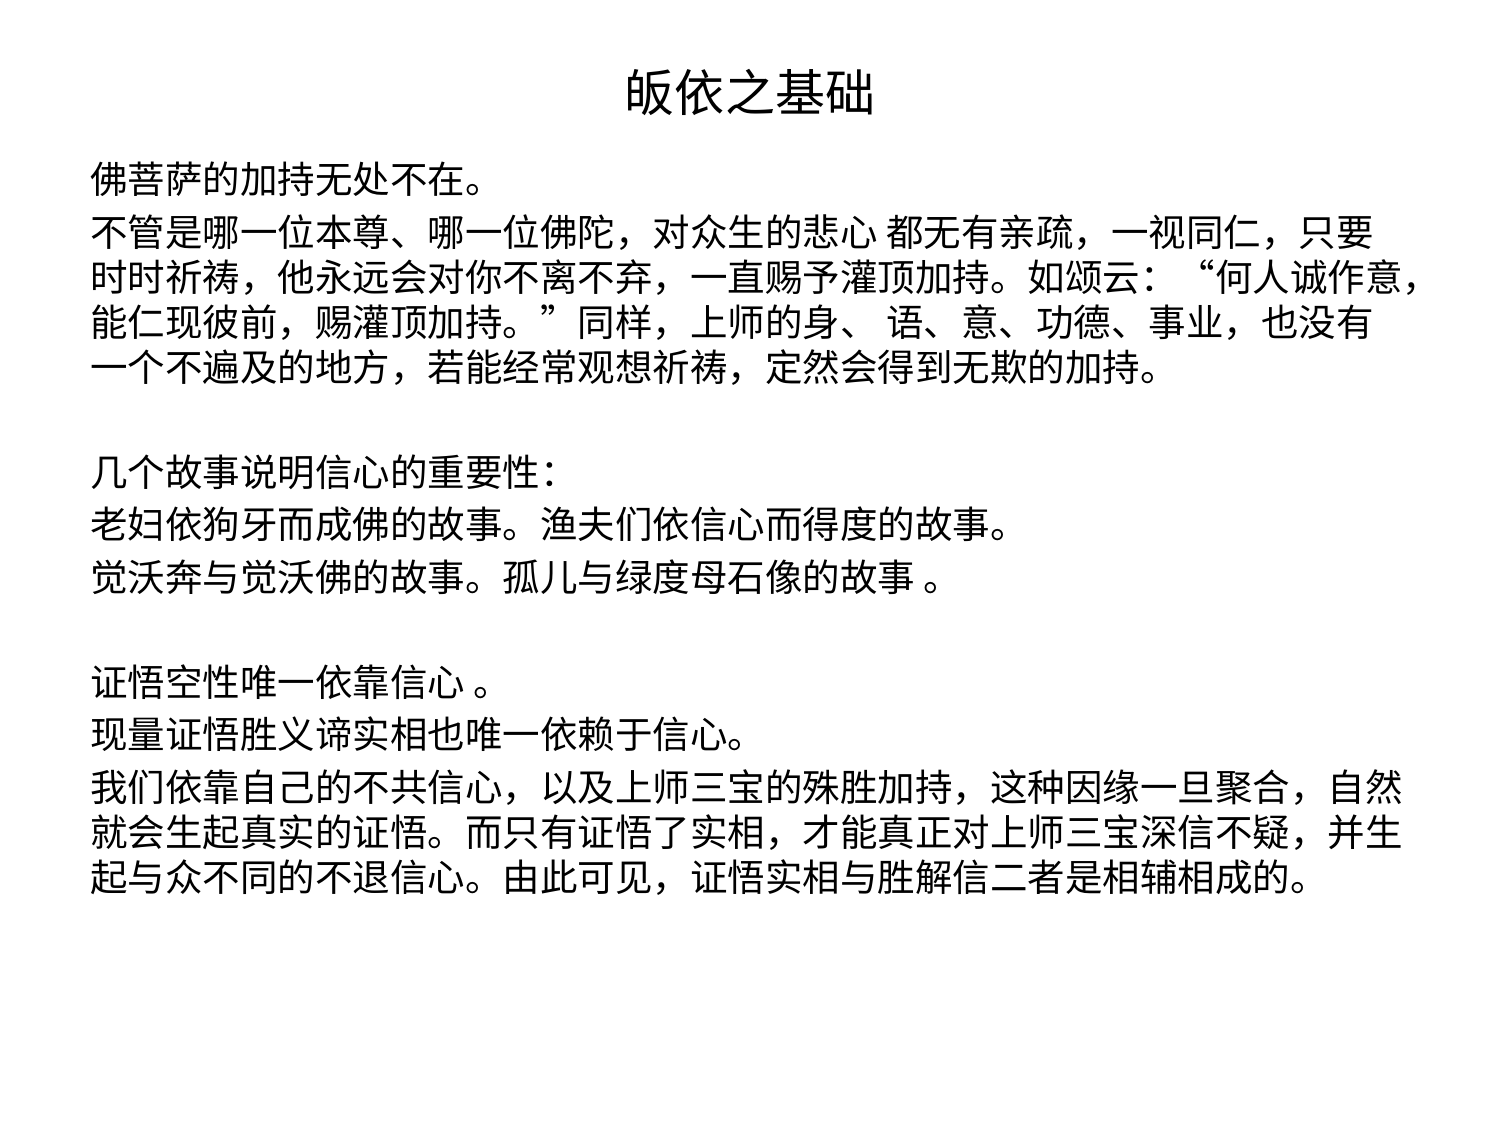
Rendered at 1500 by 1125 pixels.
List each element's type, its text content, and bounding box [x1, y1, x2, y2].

list 佛菩萨的加持无处不在。 不管是哪一位本尊、哪一位佛陀，对众生的悲心 都无有亲疏，一视同仁，只要时时祈祷，他永远会对你不离不弃，一直赐予灌顶加持。如颂云：“何人诚作意，能仁现彼前，赐灌顶加持。”同样，上师的身、 语、意、功德、事业，也没有一个不遍及的地方，若能经常观想祈祷，定然会得到无欺的加持。 几个故事说明信心的重要性： 老妇依狗牙而成佛的故事。渔夫们依信心而得度的故事。 觉沃奔与觉沃佛的故事。孤儿与绿度母石像的故事 。 证悟空性唯一依靠信心 。 现量证悟胜义谛实相也唯一依赖于信心。 我们依靠自己的不共信心，以及上师三宝的殊胜加持，这种因缘一旦聚合，自然就会生起真实的证悟。而只有证悟了实相，才能真正对上师三宝深信不疑，并生起与众不同的不退信心。由此可见，证悟实相与胜解信二者是相辅相成的。 [75, 149, 1425, 1005]
title 皈依之基础 [75, 45, 1425, 138]
